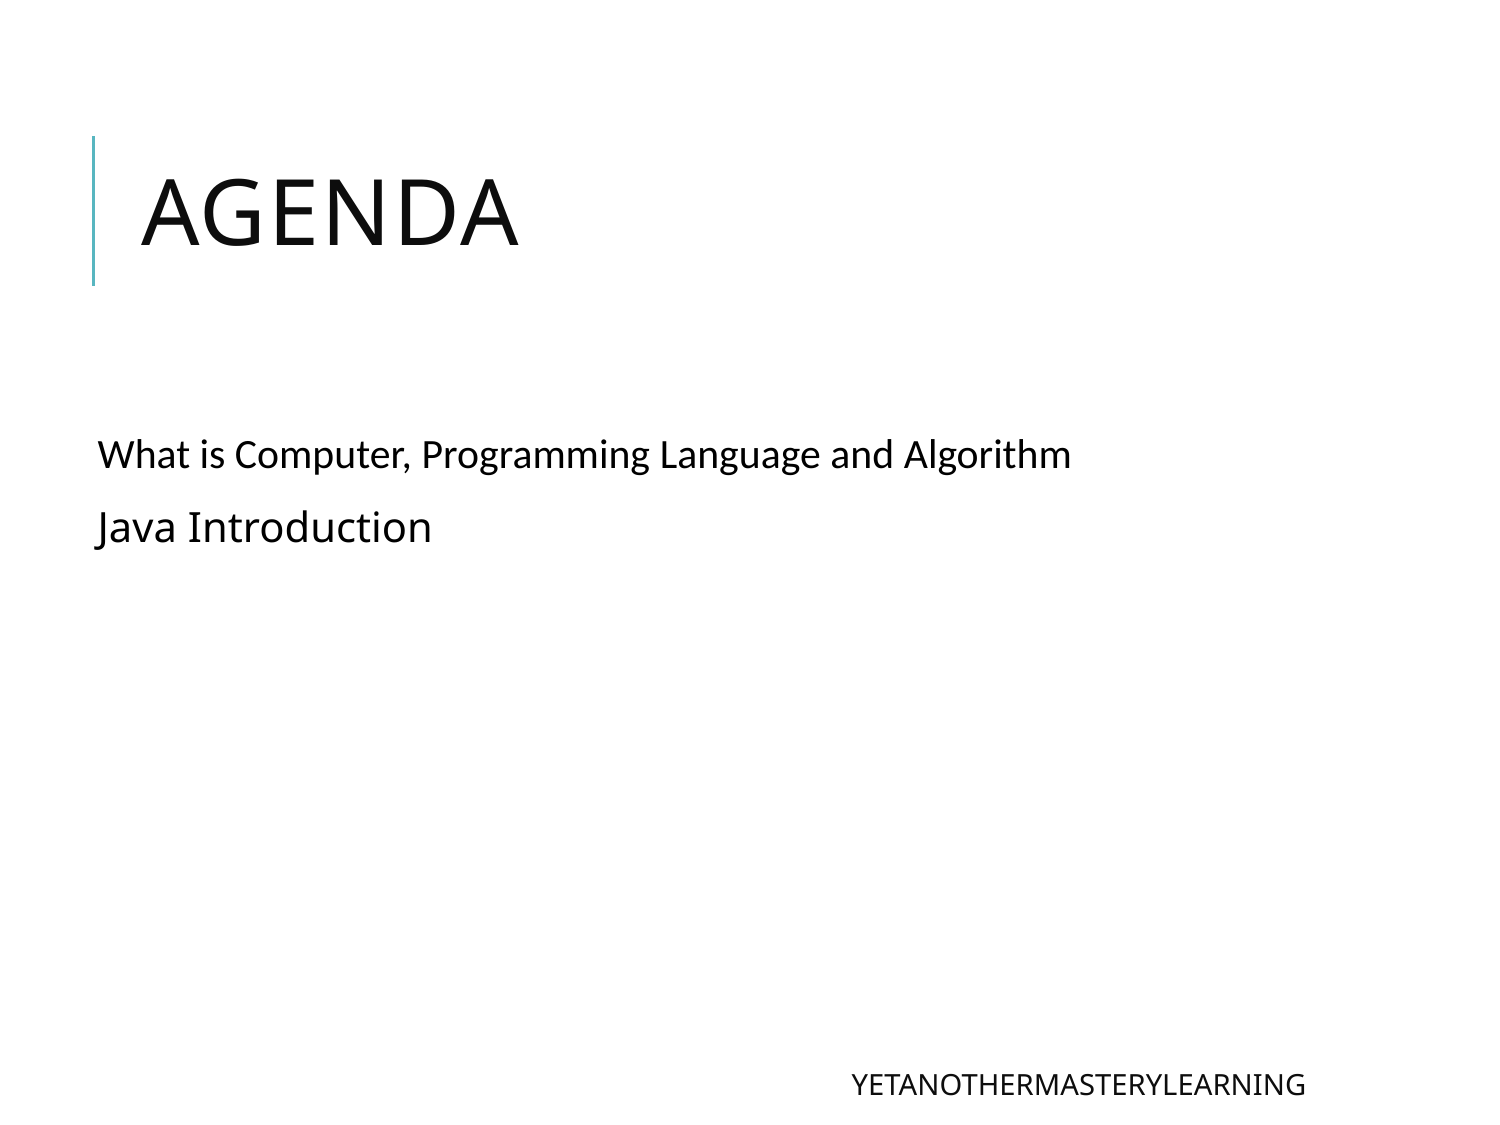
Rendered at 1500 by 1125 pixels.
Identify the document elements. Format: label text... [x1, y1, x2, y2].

title Agenda [126, 96, 1322, 342]
footer YetAnotherMasteryLearning [595, 1061, 1322, 1107]
list What is Computer, Programming Language and Algorithm Java Introduction [75, 425, 1438, 1029]
